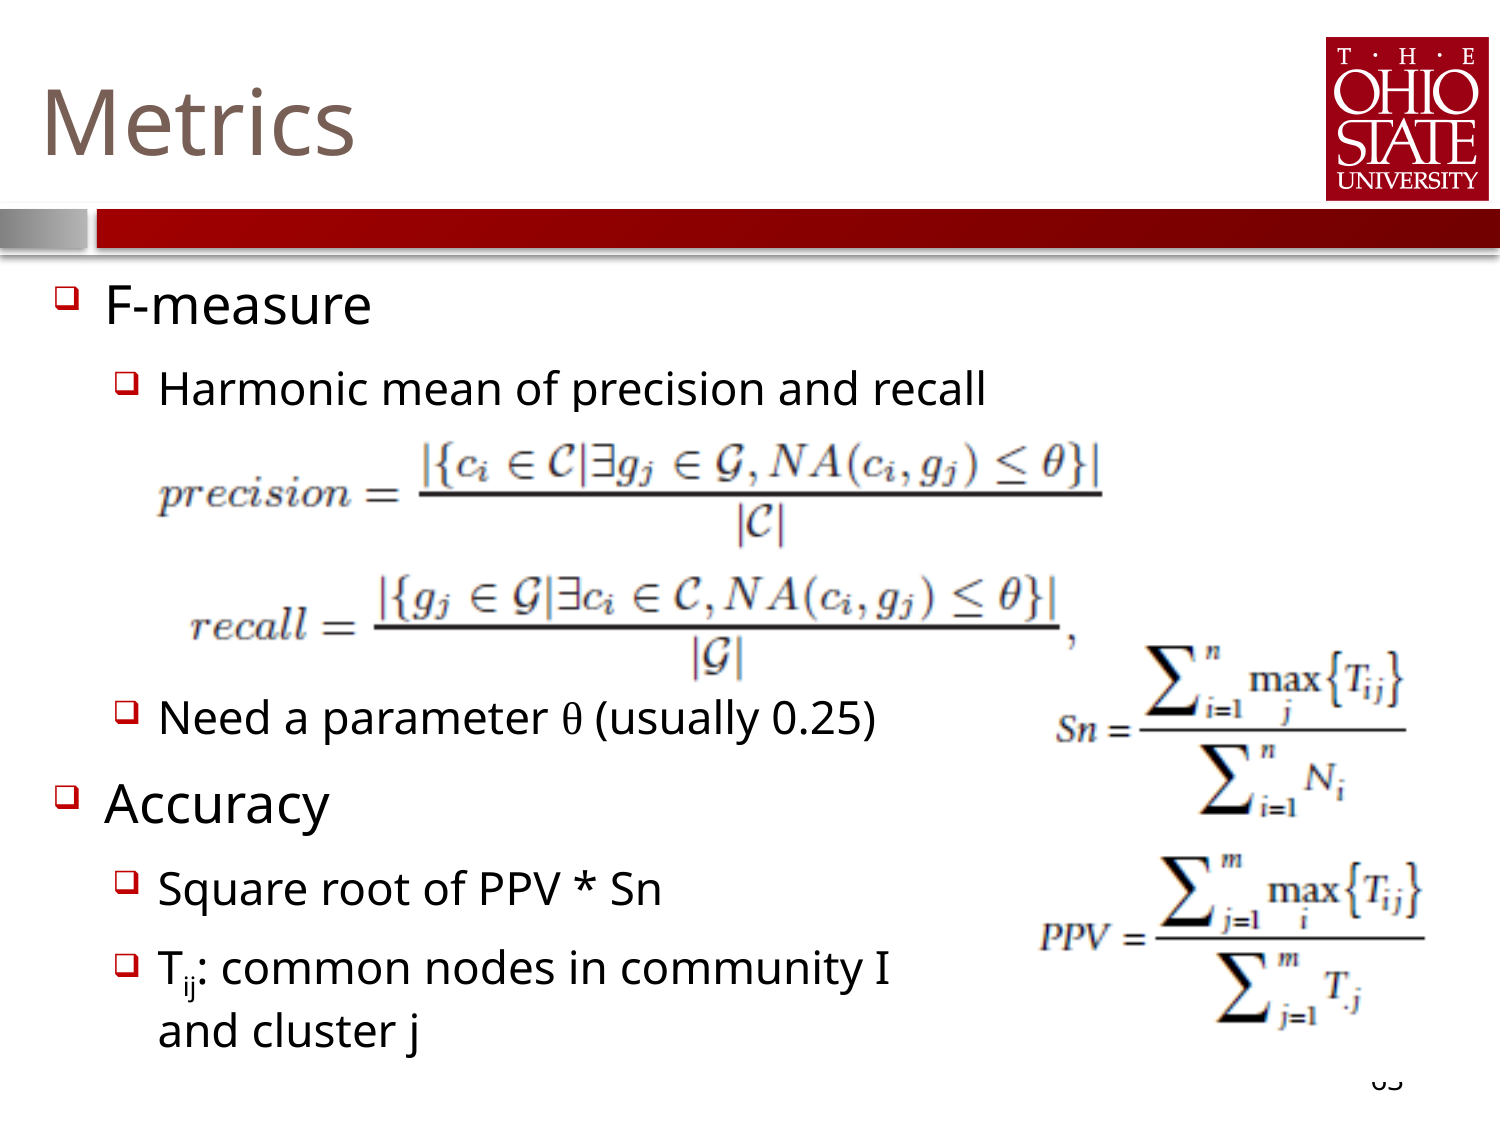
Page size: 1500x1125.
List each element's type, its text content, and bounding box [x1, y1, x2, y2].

picture [1439, 37, 1489, 201]
title Metrics [24, 37, 1439, 201]
picture [137, 412, 1479, 1082]
list F-measure Harmonic mean of precision and recall Need a parameter θ (usually 0.25) Accuracy Square root of PPV * Sn Tij: common nodes in community I and cluster j [37, 262, 1439, 1051]
